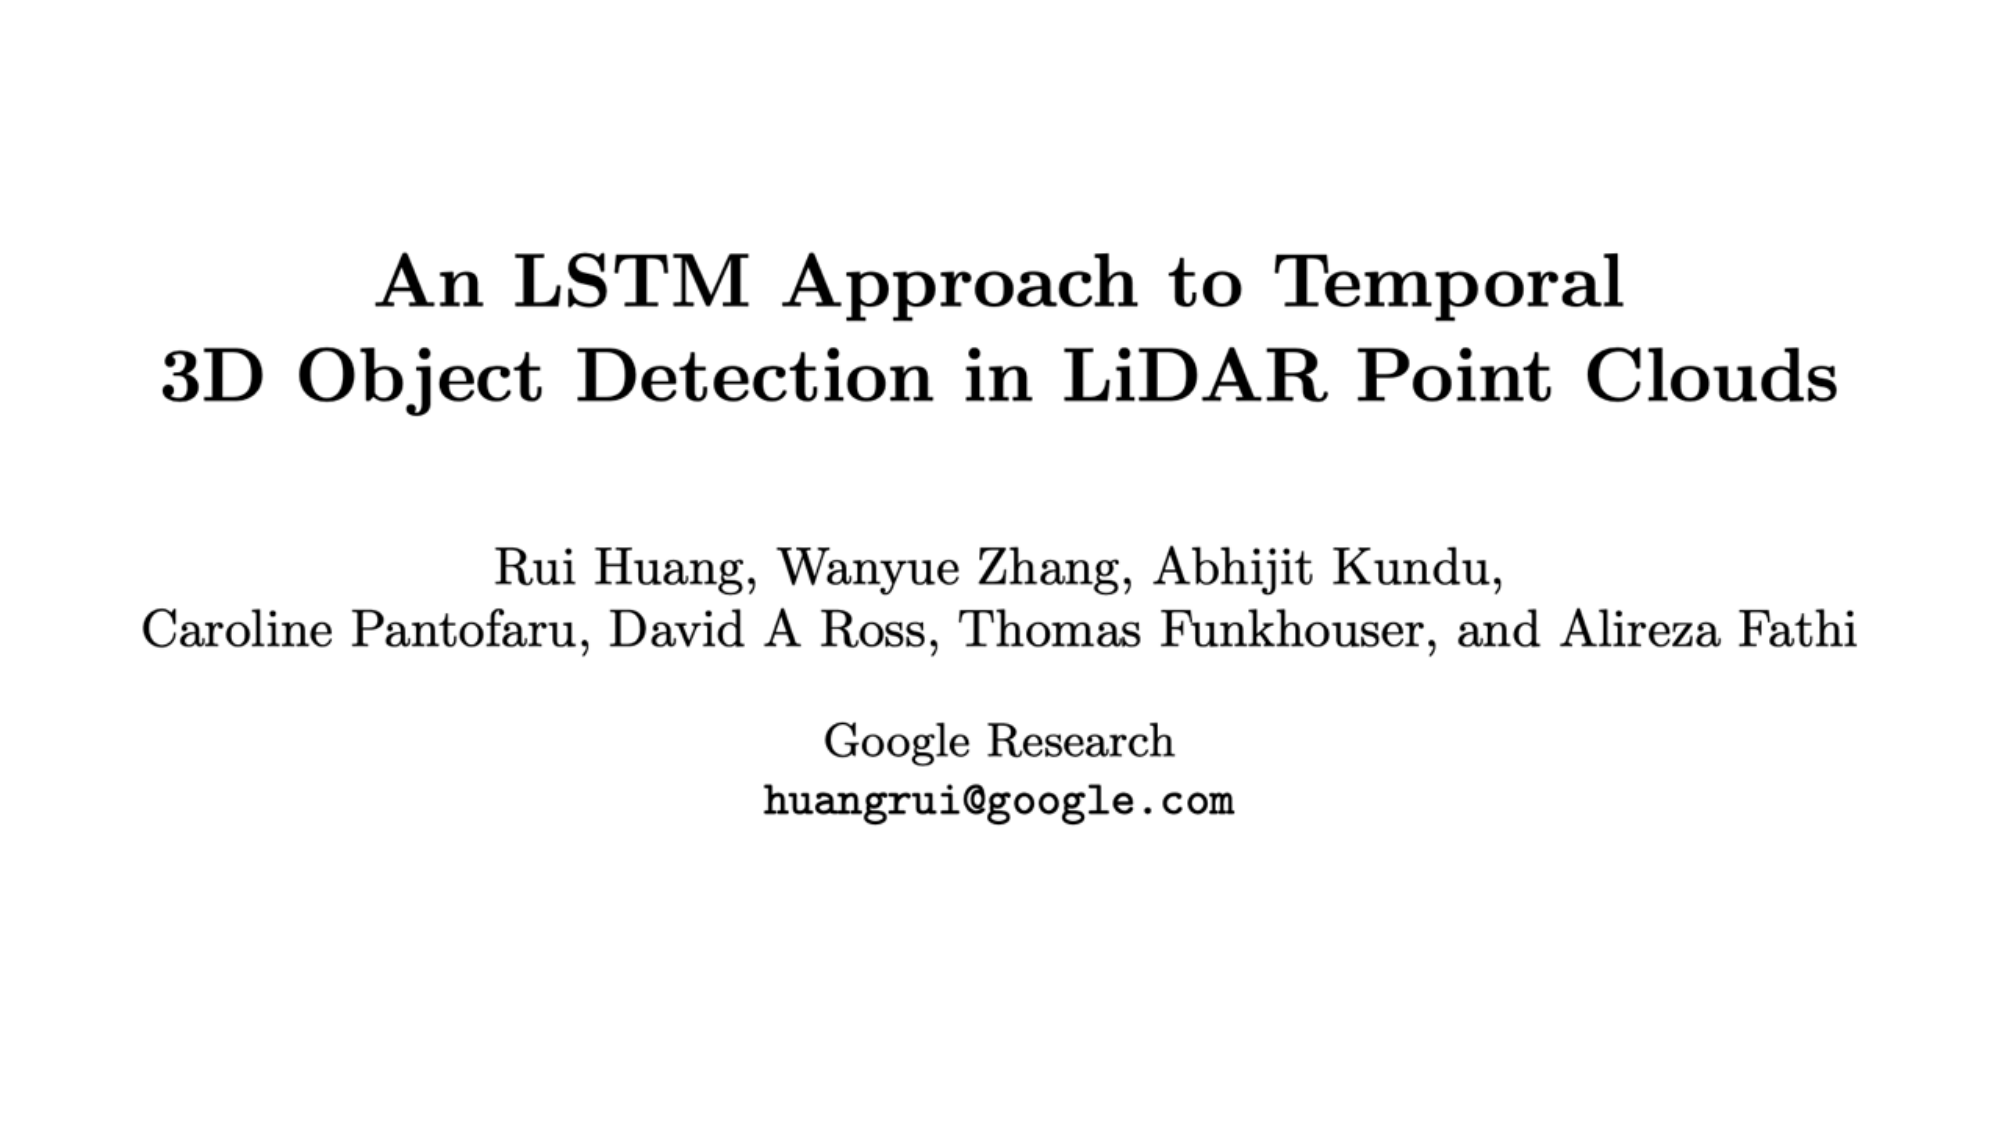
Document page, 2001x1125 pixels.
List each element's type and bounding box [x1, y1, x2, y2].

picture [135, 238, 1865, 845]
